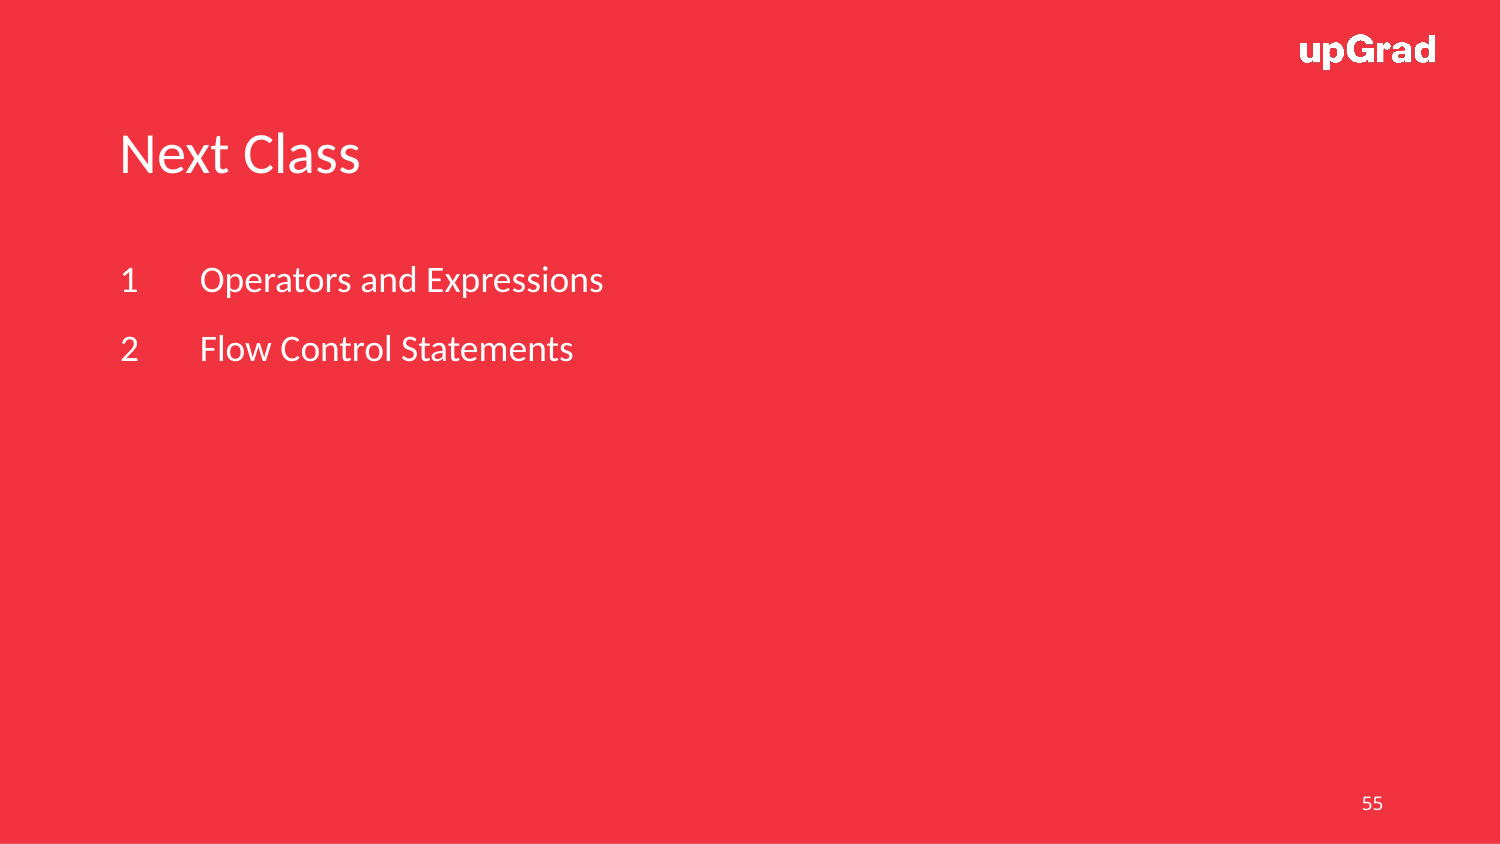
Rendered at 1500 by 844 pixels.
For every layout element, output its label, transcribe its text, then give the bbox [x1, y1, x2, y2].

text_box 2 [105, 316, 184, 378]
text_box Next Class [104, 107, 832, 194]
text_box 1 [104, 247, 184, 308]
text_box Operators and Expressions [184, 247, 1180, 308]
slide_number ‹#› [1060, 782, 1399, 827]
text_box Flow Control Statements [184, 316, 1378, 378]
picture [1300, 34, 1435, 70]
